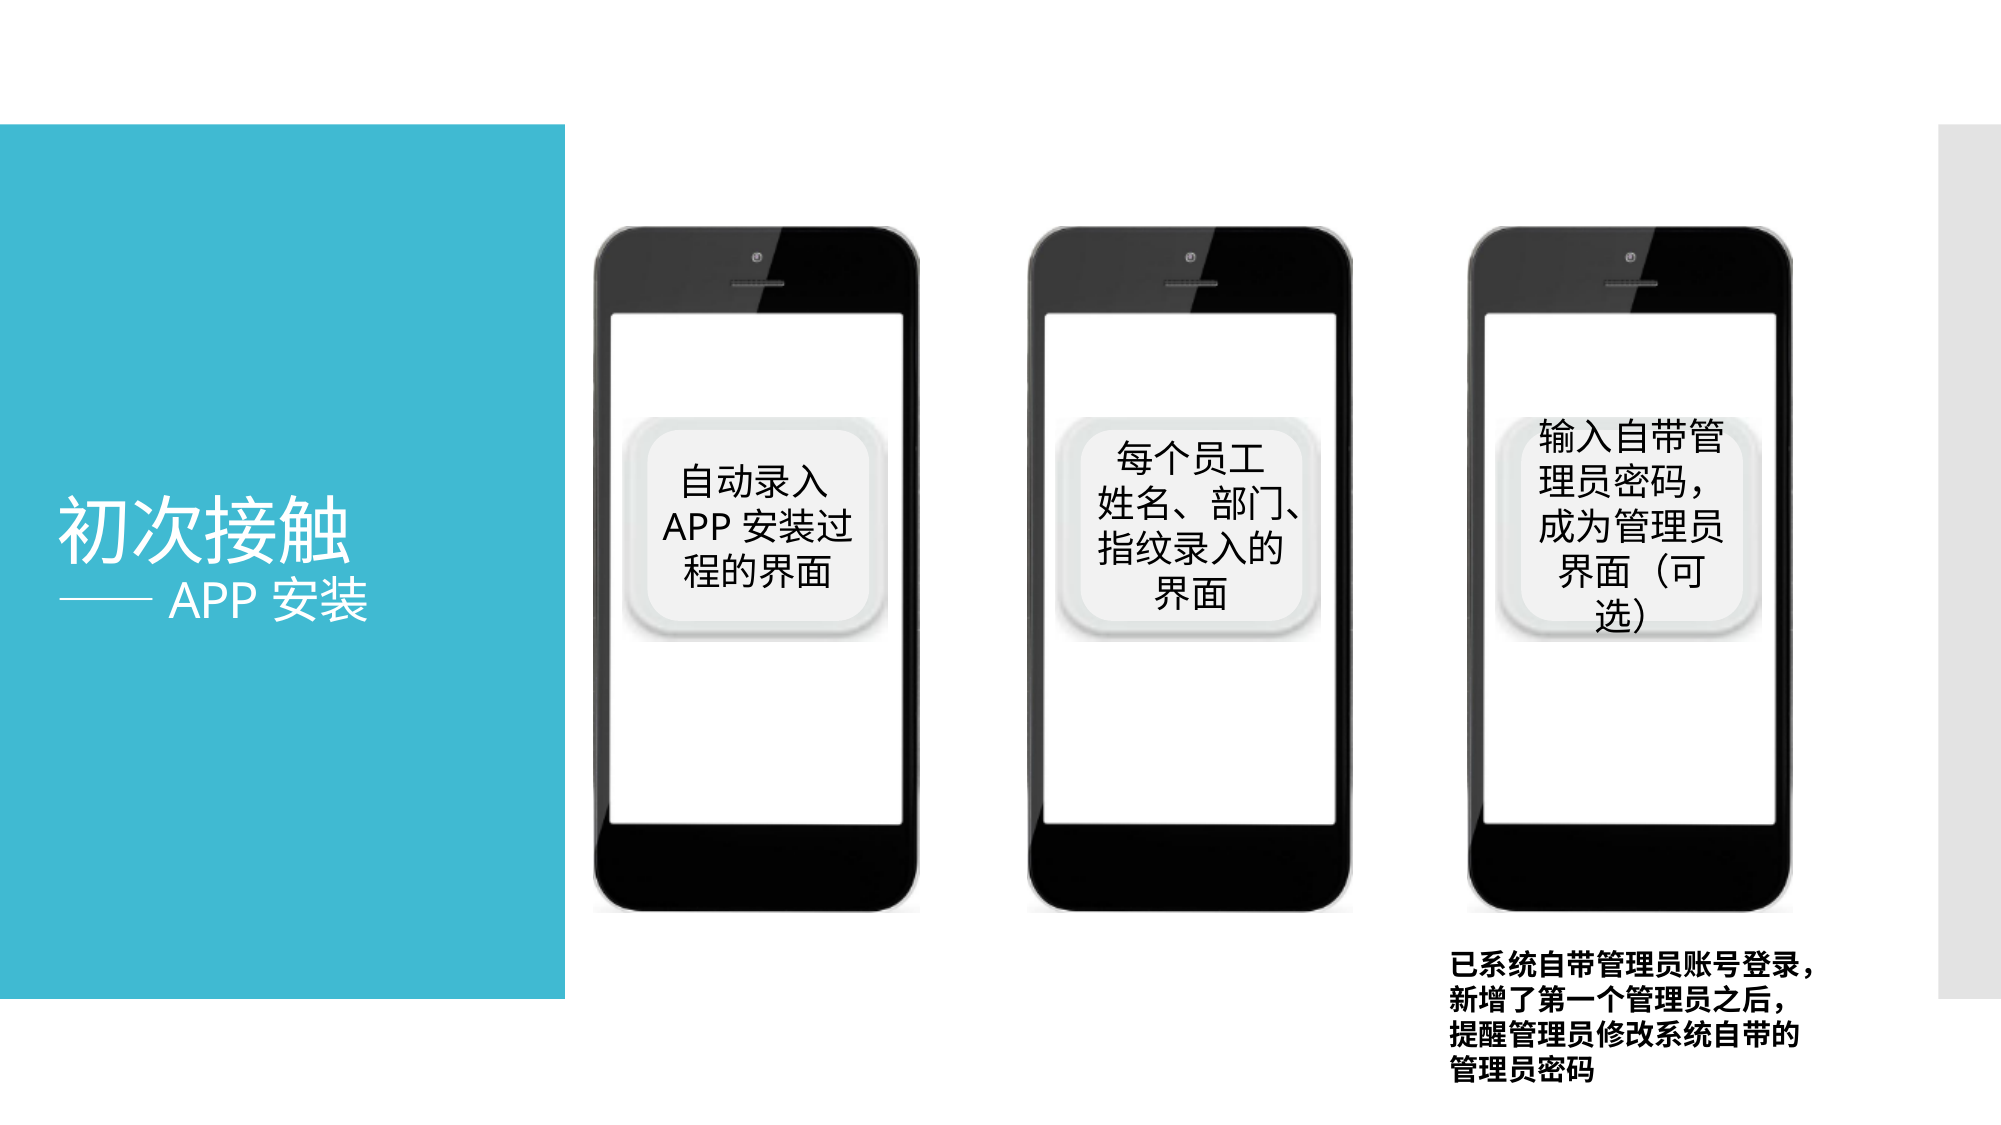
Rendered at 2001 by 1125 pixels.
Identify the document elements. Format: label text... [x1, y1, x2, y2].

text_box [593, 226, 920, 914]
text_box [1026, 226, 1353, 914]
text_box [1434, 226, 1834, 1096]
title 初次接触 ——APP安装 [41, 184, 525, 940]
